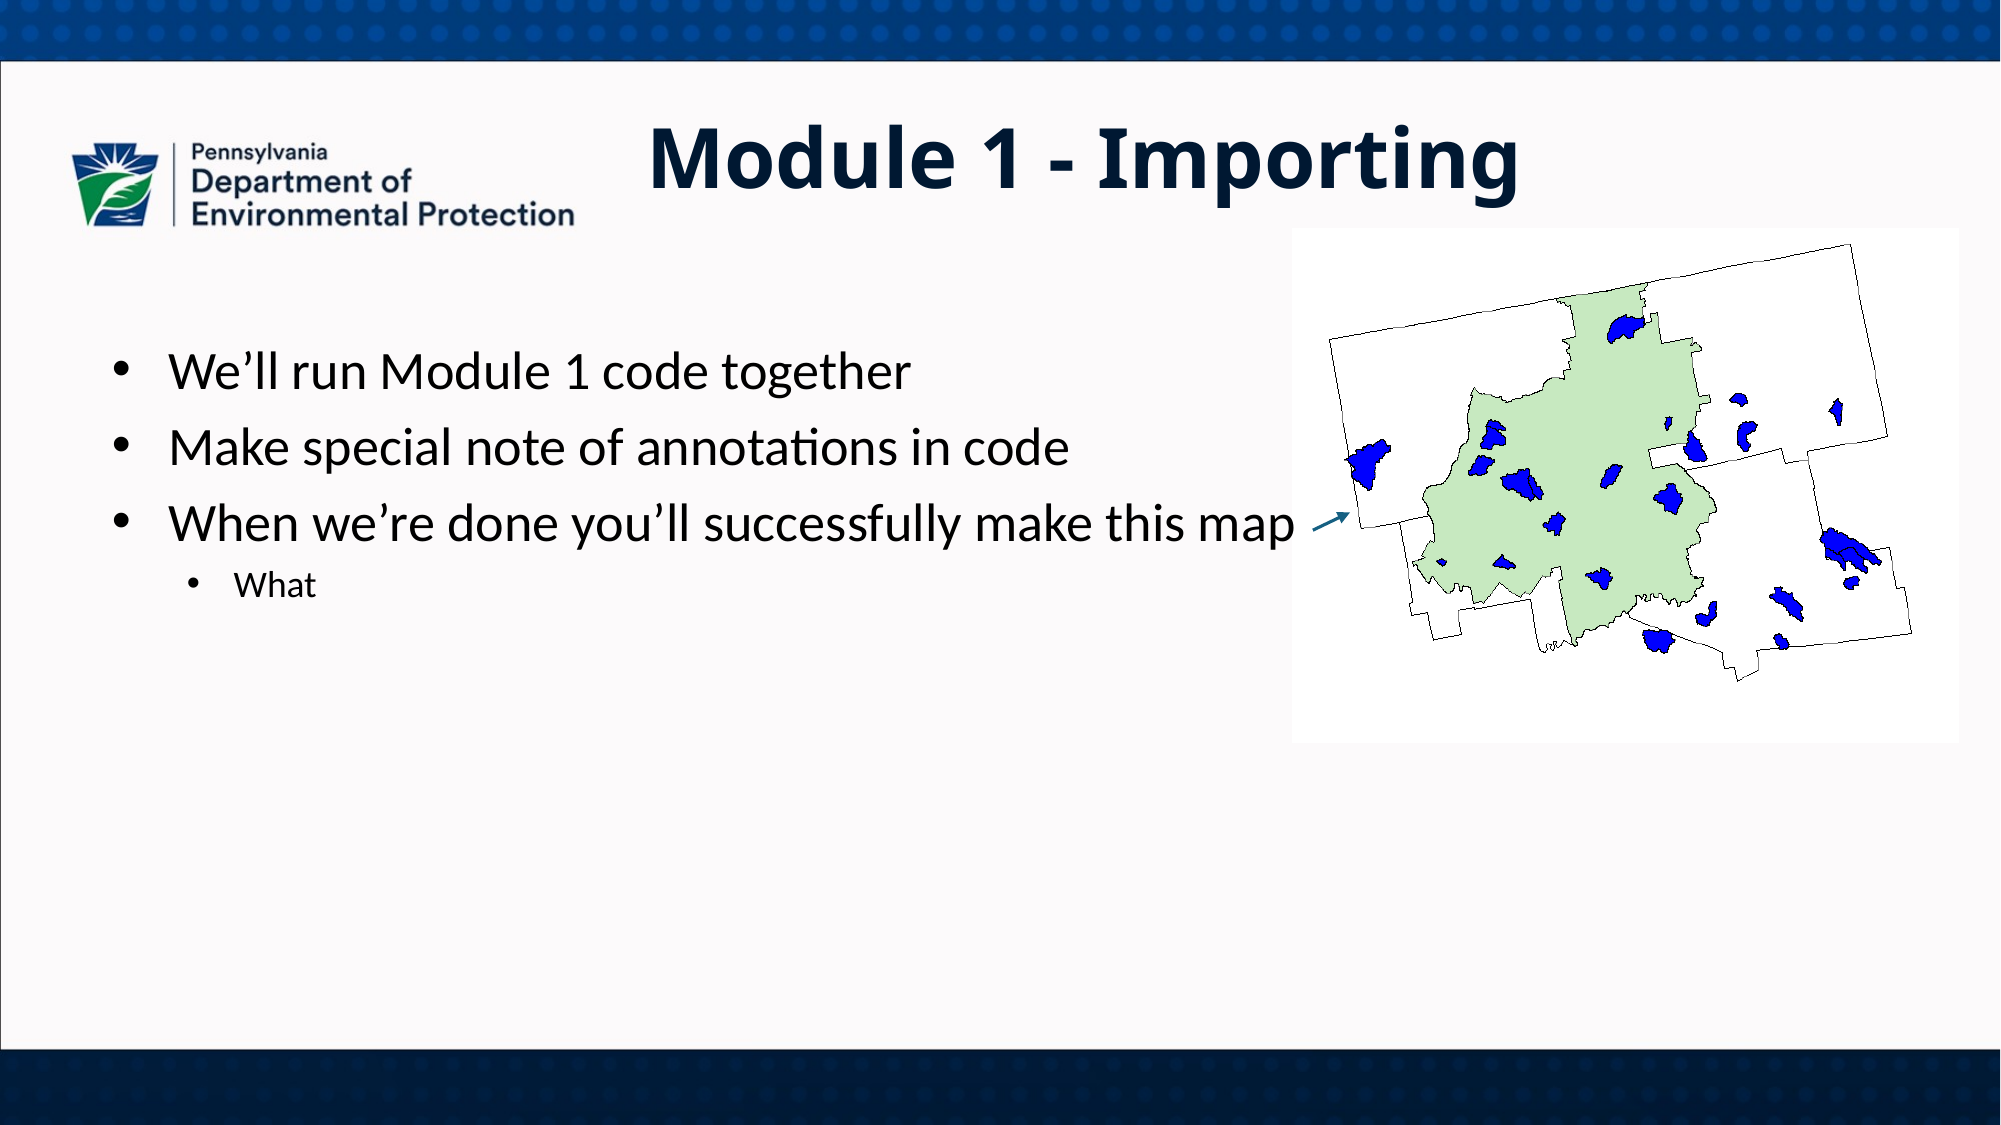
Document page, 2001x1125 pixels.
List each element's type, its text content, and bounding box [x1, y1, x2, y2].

picture [0, 0, 2001, 1125]
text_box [1312, 511, 1351, 531]
text_box We’ll run Module 1 code together Make special note of annotations in code When we’re done you’ll successfully make this map What [96, 328, 1497, 1043]
text_box Module 1 - Importing [631, 98, 1913, 213]
